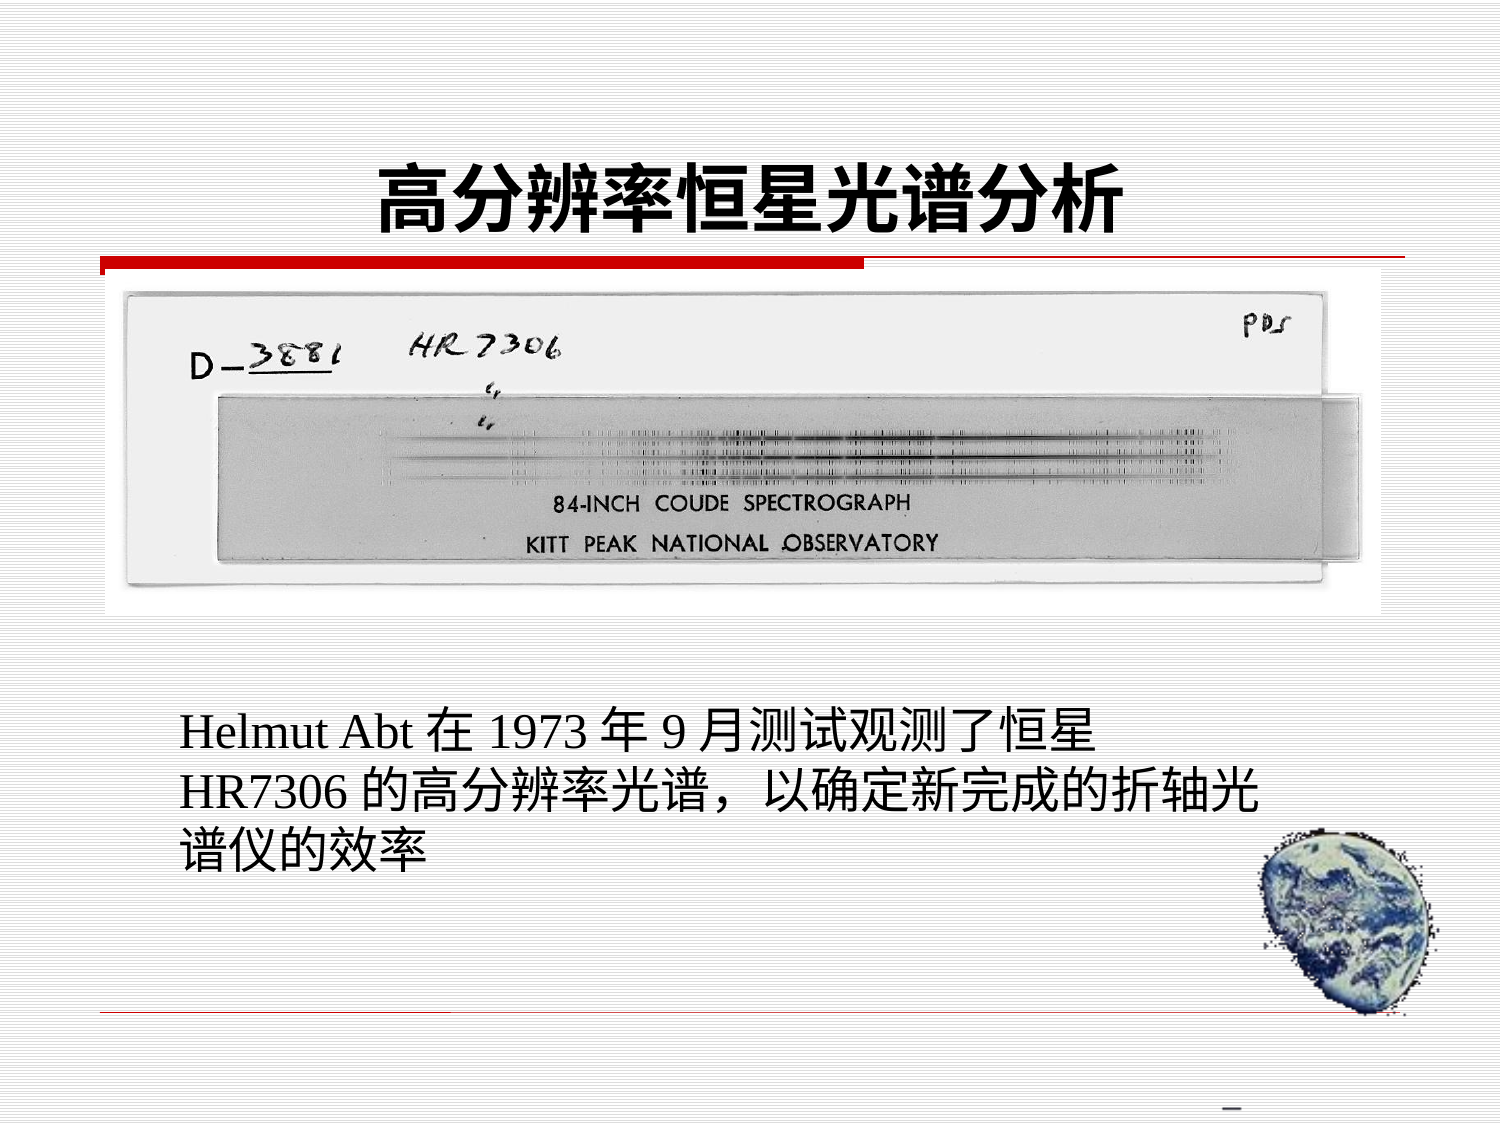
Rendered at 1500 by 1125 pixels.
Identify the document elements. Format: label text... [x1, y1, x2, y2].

title 高分辨率恒星光谱分析 [93, 49, 1407, 250]
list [105, 269, 1381, 616]
picture [1037, 687, 1500, 1125]
text_box Helmut Abt在1973年9月测试观测了恒星HR7306的高分辨率光谱，以确定新完成的折轴光谱仪的效率 [163, 691, 1278, 887]
